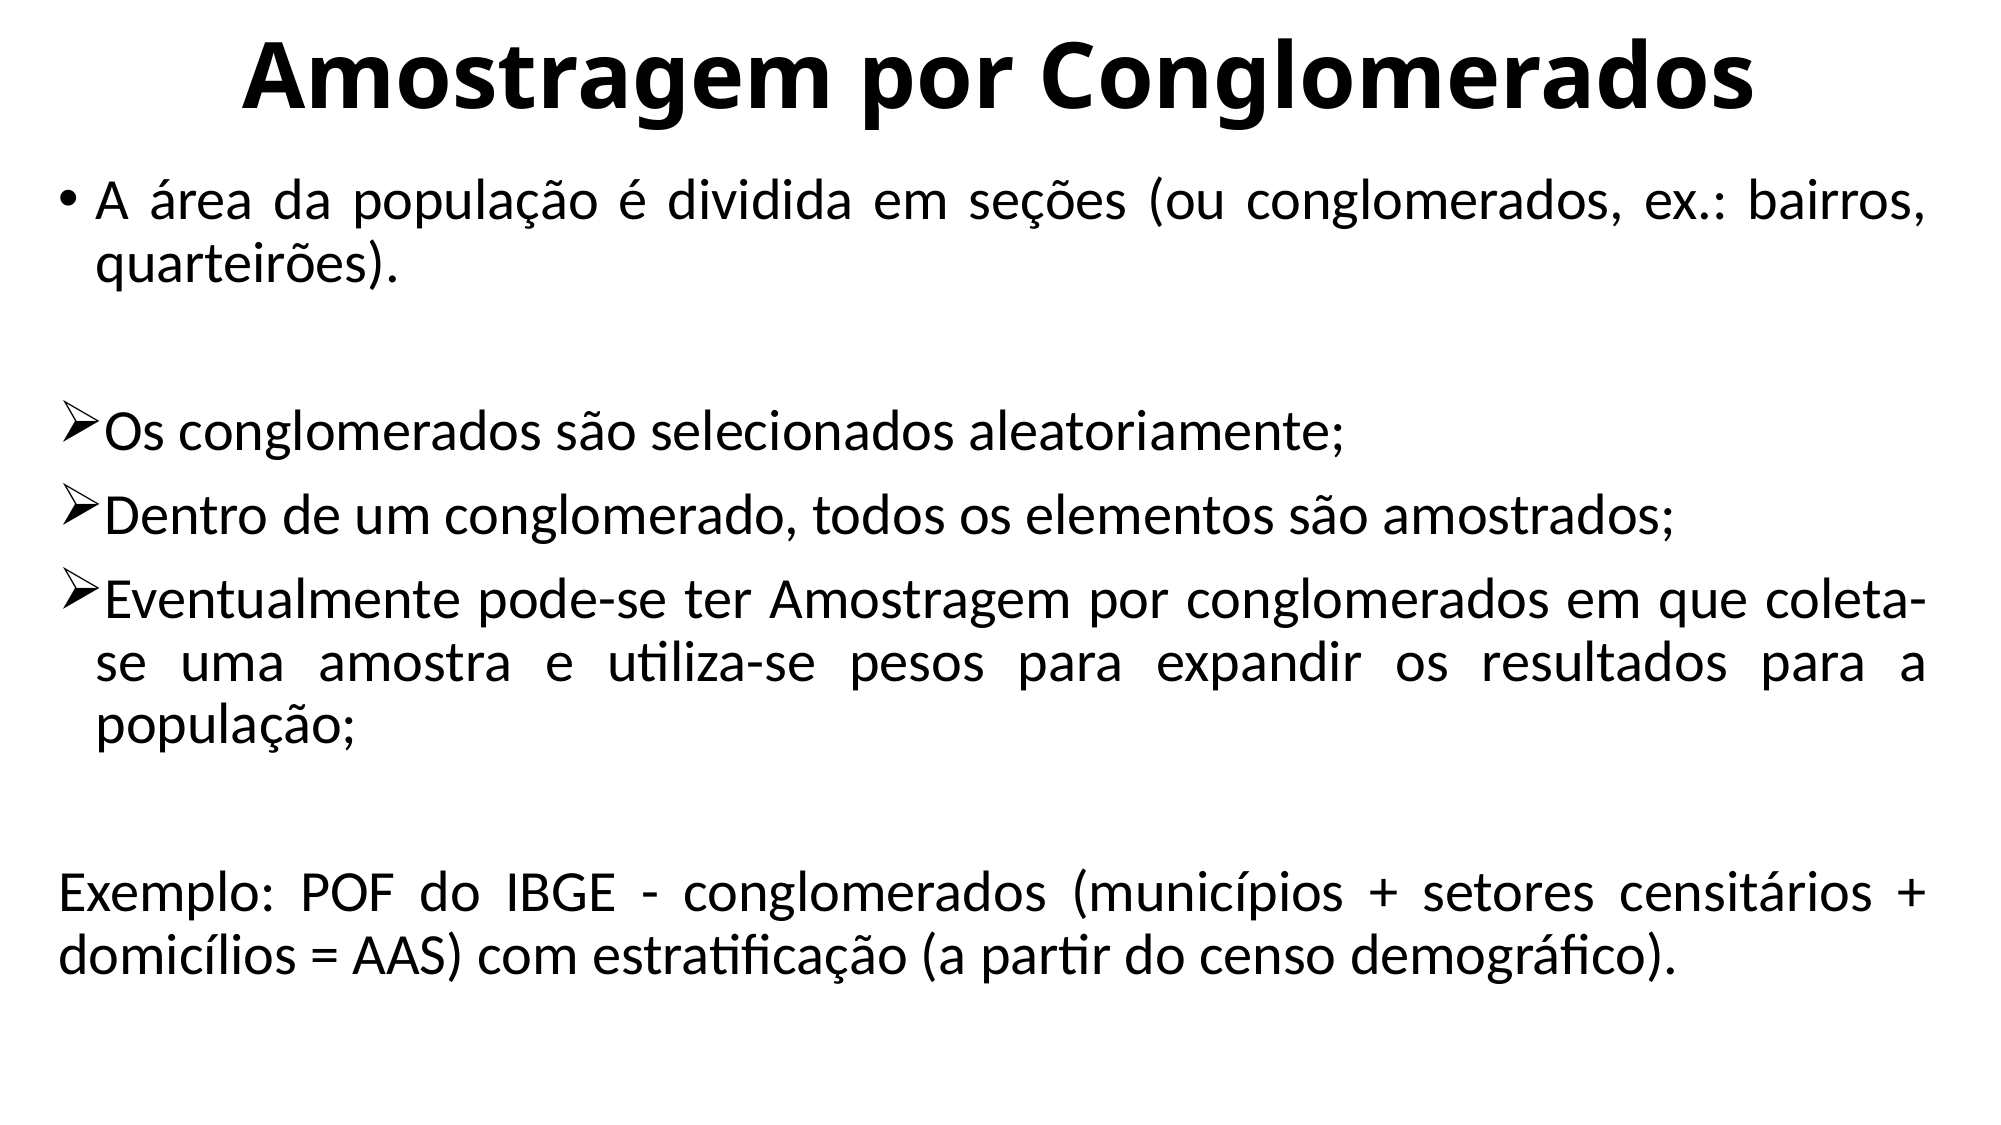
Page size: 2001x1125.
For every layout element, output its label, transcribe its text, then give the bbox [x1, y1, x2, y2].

title Amostragem por Conglomerados [137, 20, 1863, 138]
list A área da população é dividida em seções (ou conglomerados, ex.: bairros, quarteirões). Os conglomerados são selecionados aleatoriamente; Dentro de um conglomerado, todos os elementos são amostrados; Eventualmente pode-se ter Amostragem por conglomerados em que coleta-se uma amostra e utiliza-se pesos para expandir os resultados para a população; Exemplo: POF do IBGE - conglomerados (municípios + setores censitários + domicílios = AAS) com estratificação (a partir do censo demográfico). [43, 162, 1944, 1099]
